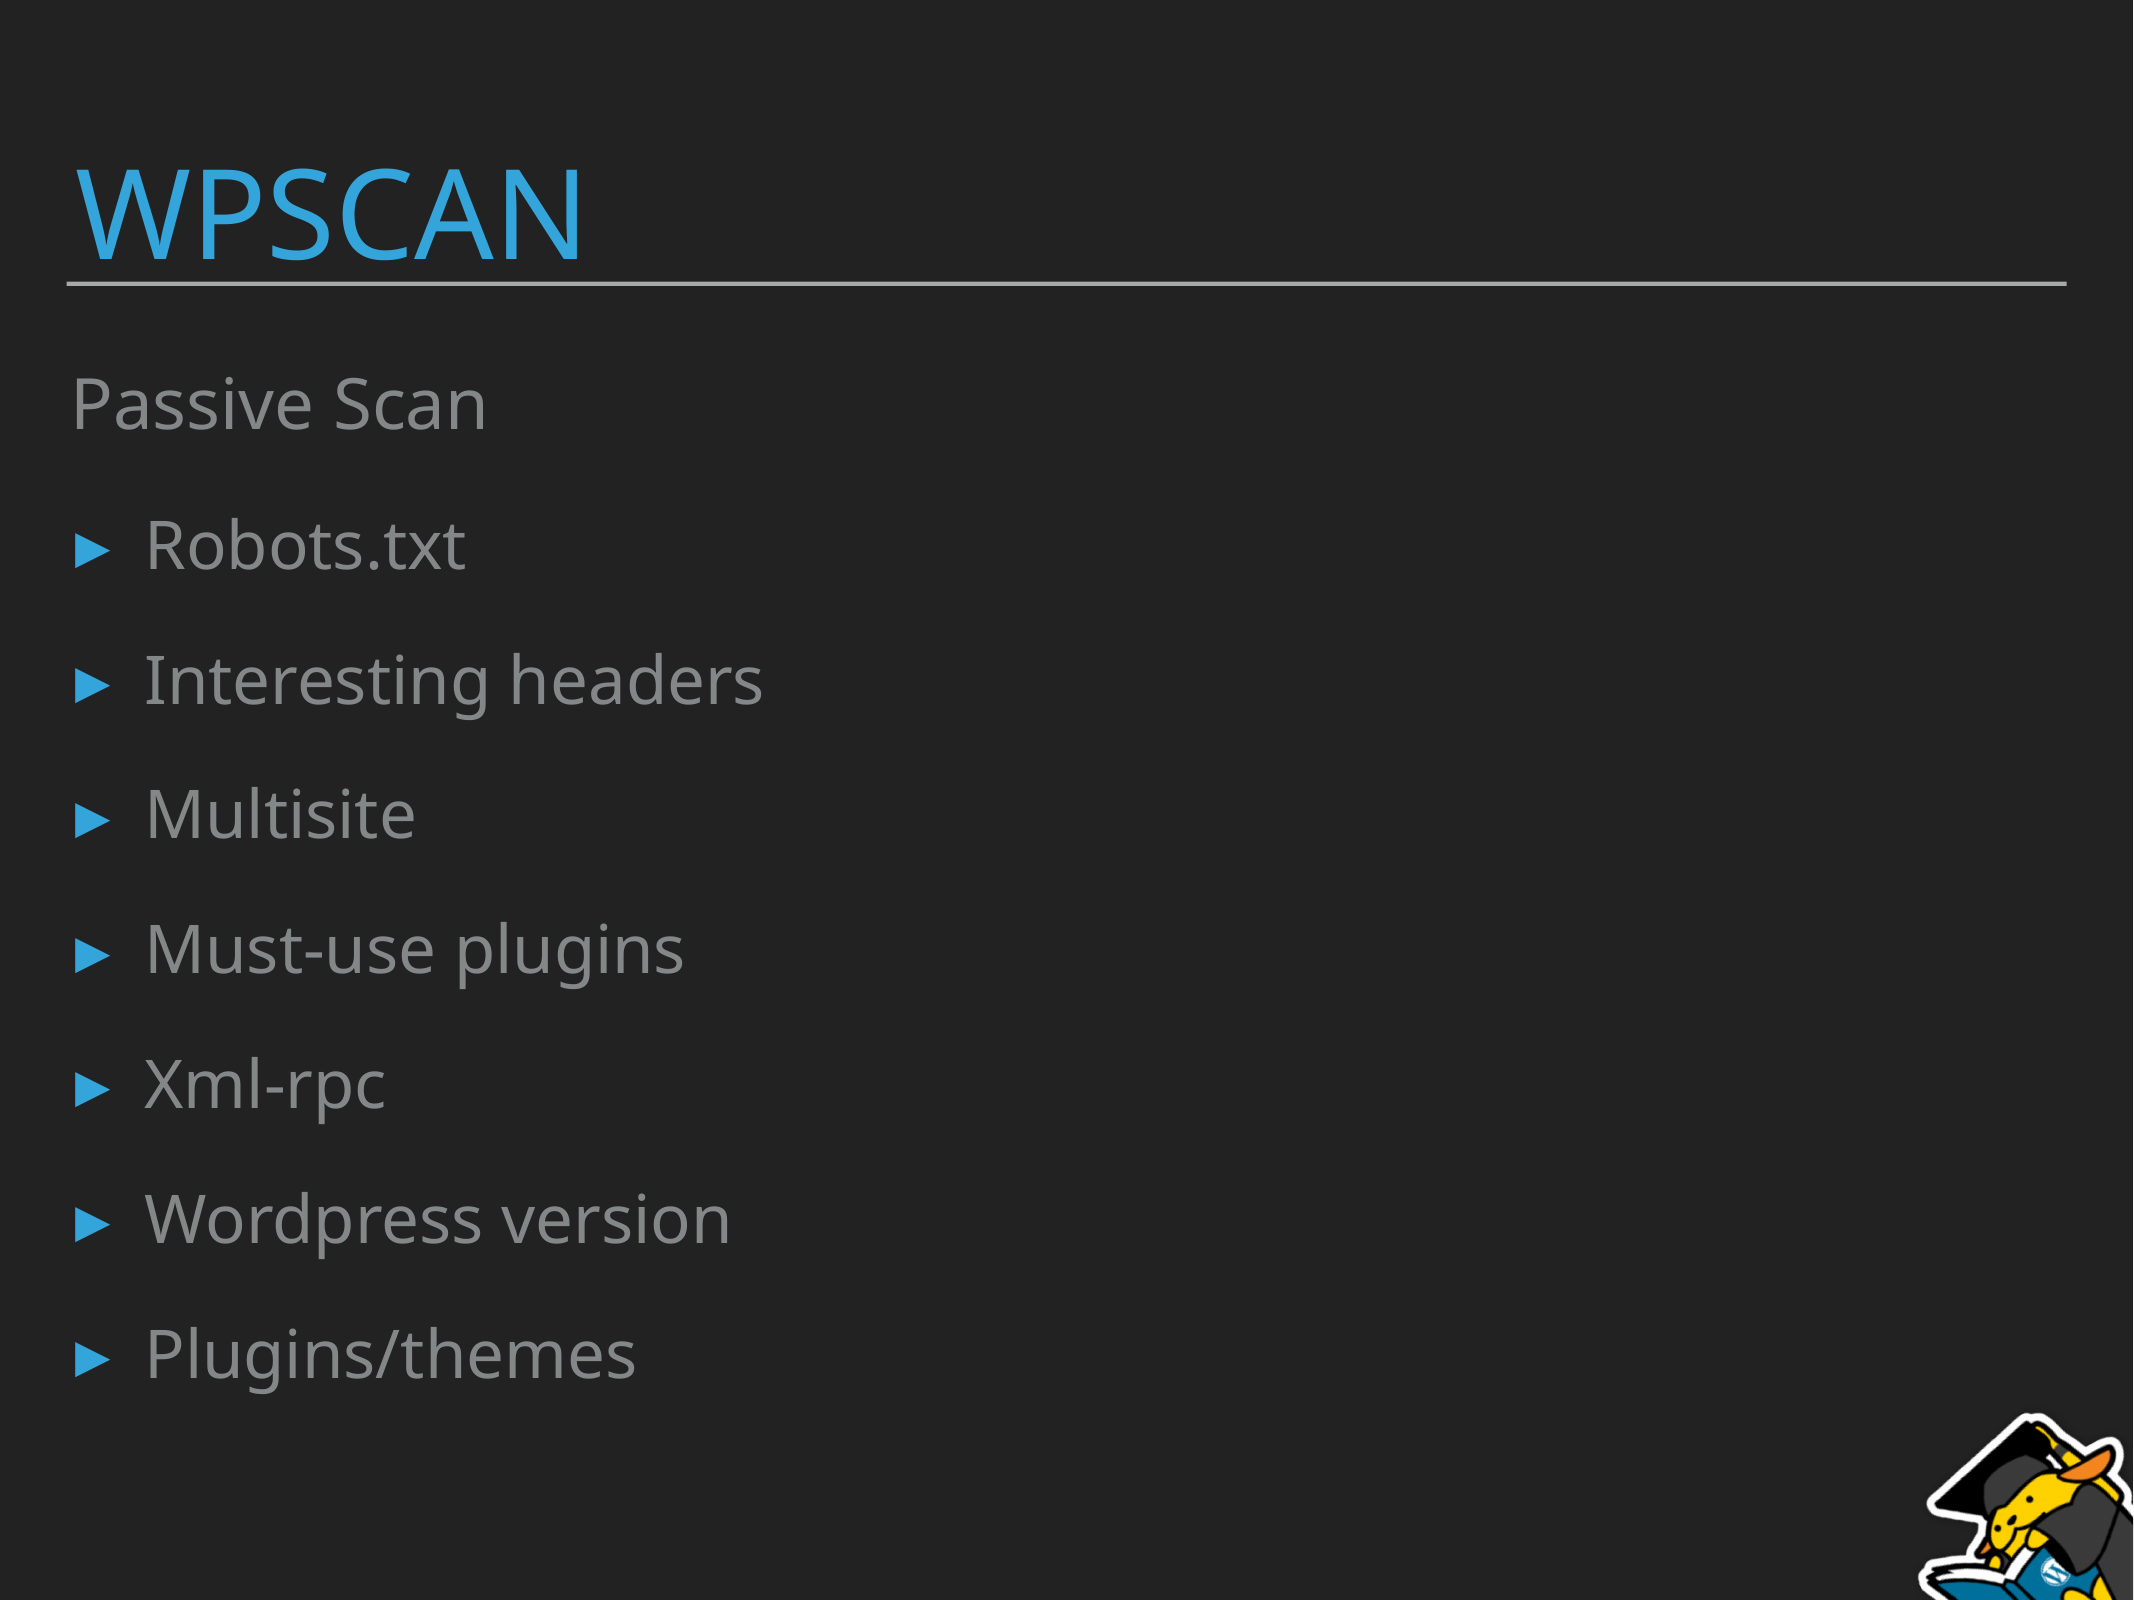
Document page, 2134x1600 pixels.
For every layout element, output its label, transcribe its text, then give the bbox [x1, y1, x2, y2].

list Robots.txt Interesting headers Multisite Must-use plugins Xml-rpc Wordpress version Plugins/themes [66, 493, 2068, 1497]
title WPScan [66, 154, 2068, 310]
picture [1862, 1369, 2134, 1600]
text_box Passive Scan [62, 350, 499, 453]
